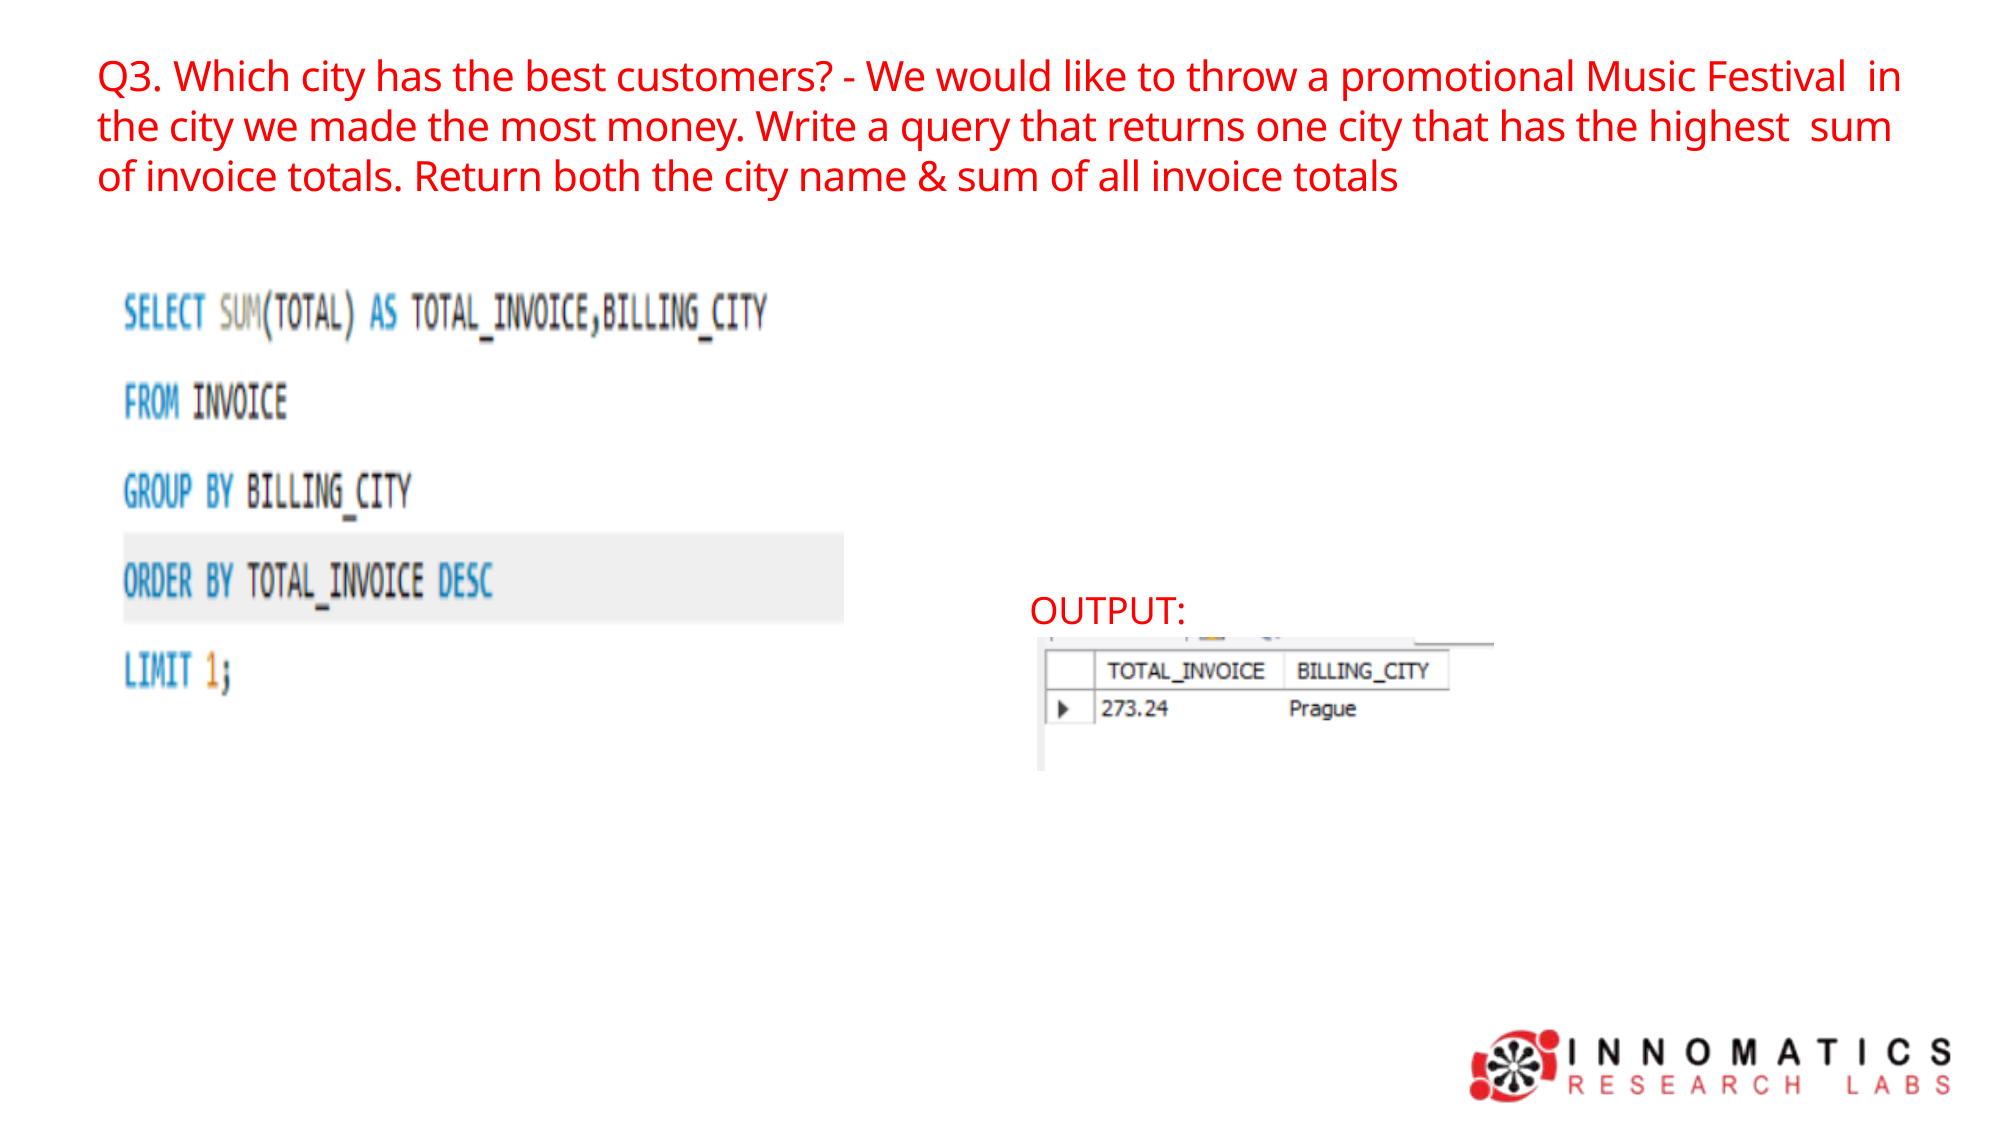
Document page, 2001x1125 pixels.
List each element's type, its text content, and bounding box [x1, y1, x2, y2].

text_box OUTPUT: [1012, 580, 1399, 640]
picture [1037, 637, 1495, 771]
picture [112, 260, 844, 724]
title Q3. Which city has the best customers? - We would like to throw a promotional Music Festival in the city we made the most money. Write a query that returns one city that has the highest sum of invoice totals. Return both the city name & sum of all invoice totals [23, 18, 1925, 238]
picture [1445, 1013, 1974, 1116]
